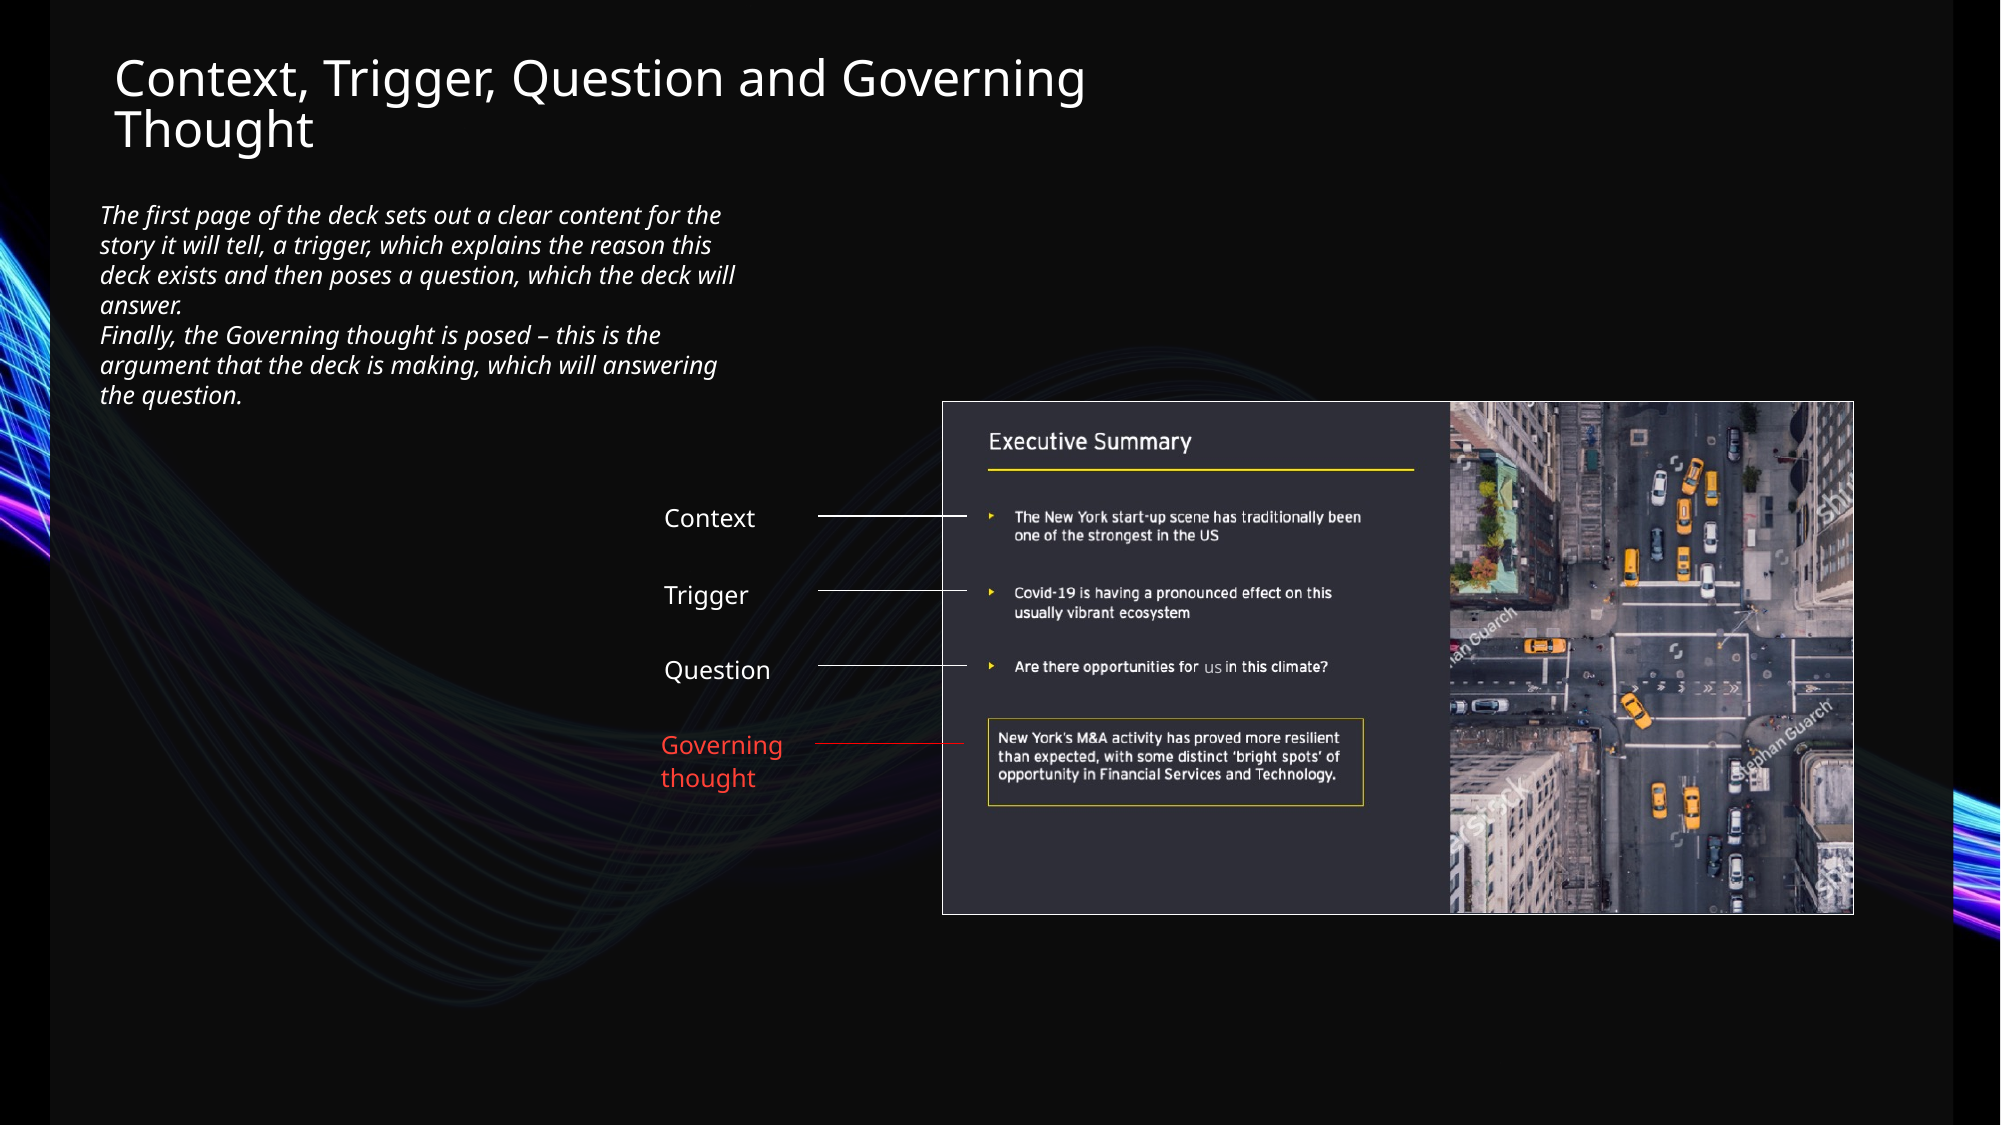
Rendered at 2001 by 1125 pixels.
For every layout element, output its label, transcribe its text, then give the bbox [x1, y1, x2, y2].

picture [942, 401, 1855, 915]
text_box Trigger [664, 570, 818, 610]
text_box Context [664, 493, 818, 533]
picture [0, 0, 50, 1125]
text_box Question [664, 645, 818, 685]
text_box Context, Trigger, Question and Governing Thought [100, 48, 1267, 145]
picture [1954, 0, 2001, 1125]
text_box The first page of the deck sets out a clear content for the story it will tell, a trigger, which explains the reason this deck exists and then poses a question, which the deck will answer. Finally, the Governing thought is posed – this is the argument that the deck is making, which will answering the question. [99, 193, 753, 410]
text_box Governing thought [660, 720, 815, 793]
